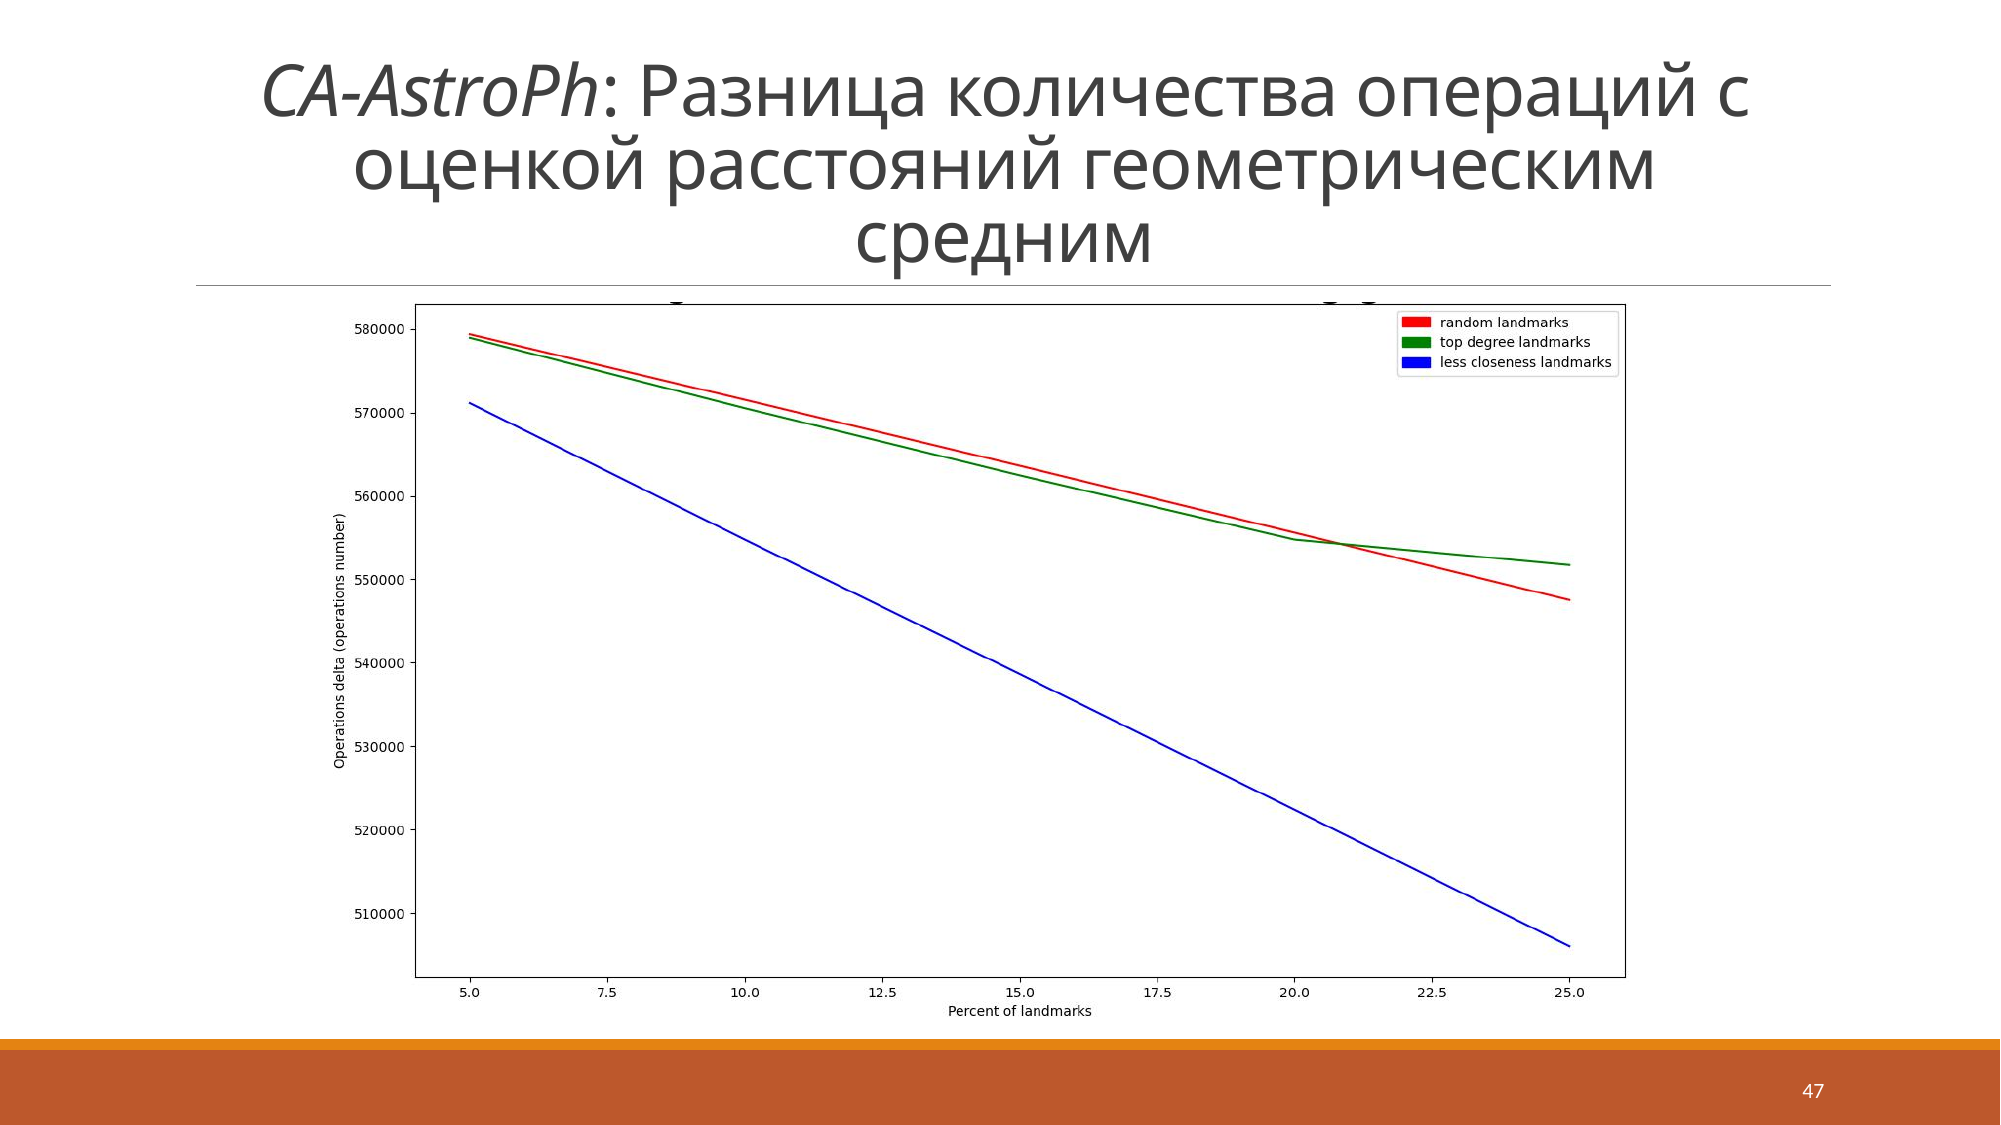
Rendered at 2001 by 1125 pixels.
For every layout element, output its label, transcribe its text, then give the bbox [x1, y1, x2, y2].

slide_number 47 [1624, 1059, 1840, 1120]
title CA-AstroPh: Разница количества операций с оценкой расстояний геометрическим средним [180, 47, 1830, 285]
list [312, 302, 1653, 1029]
